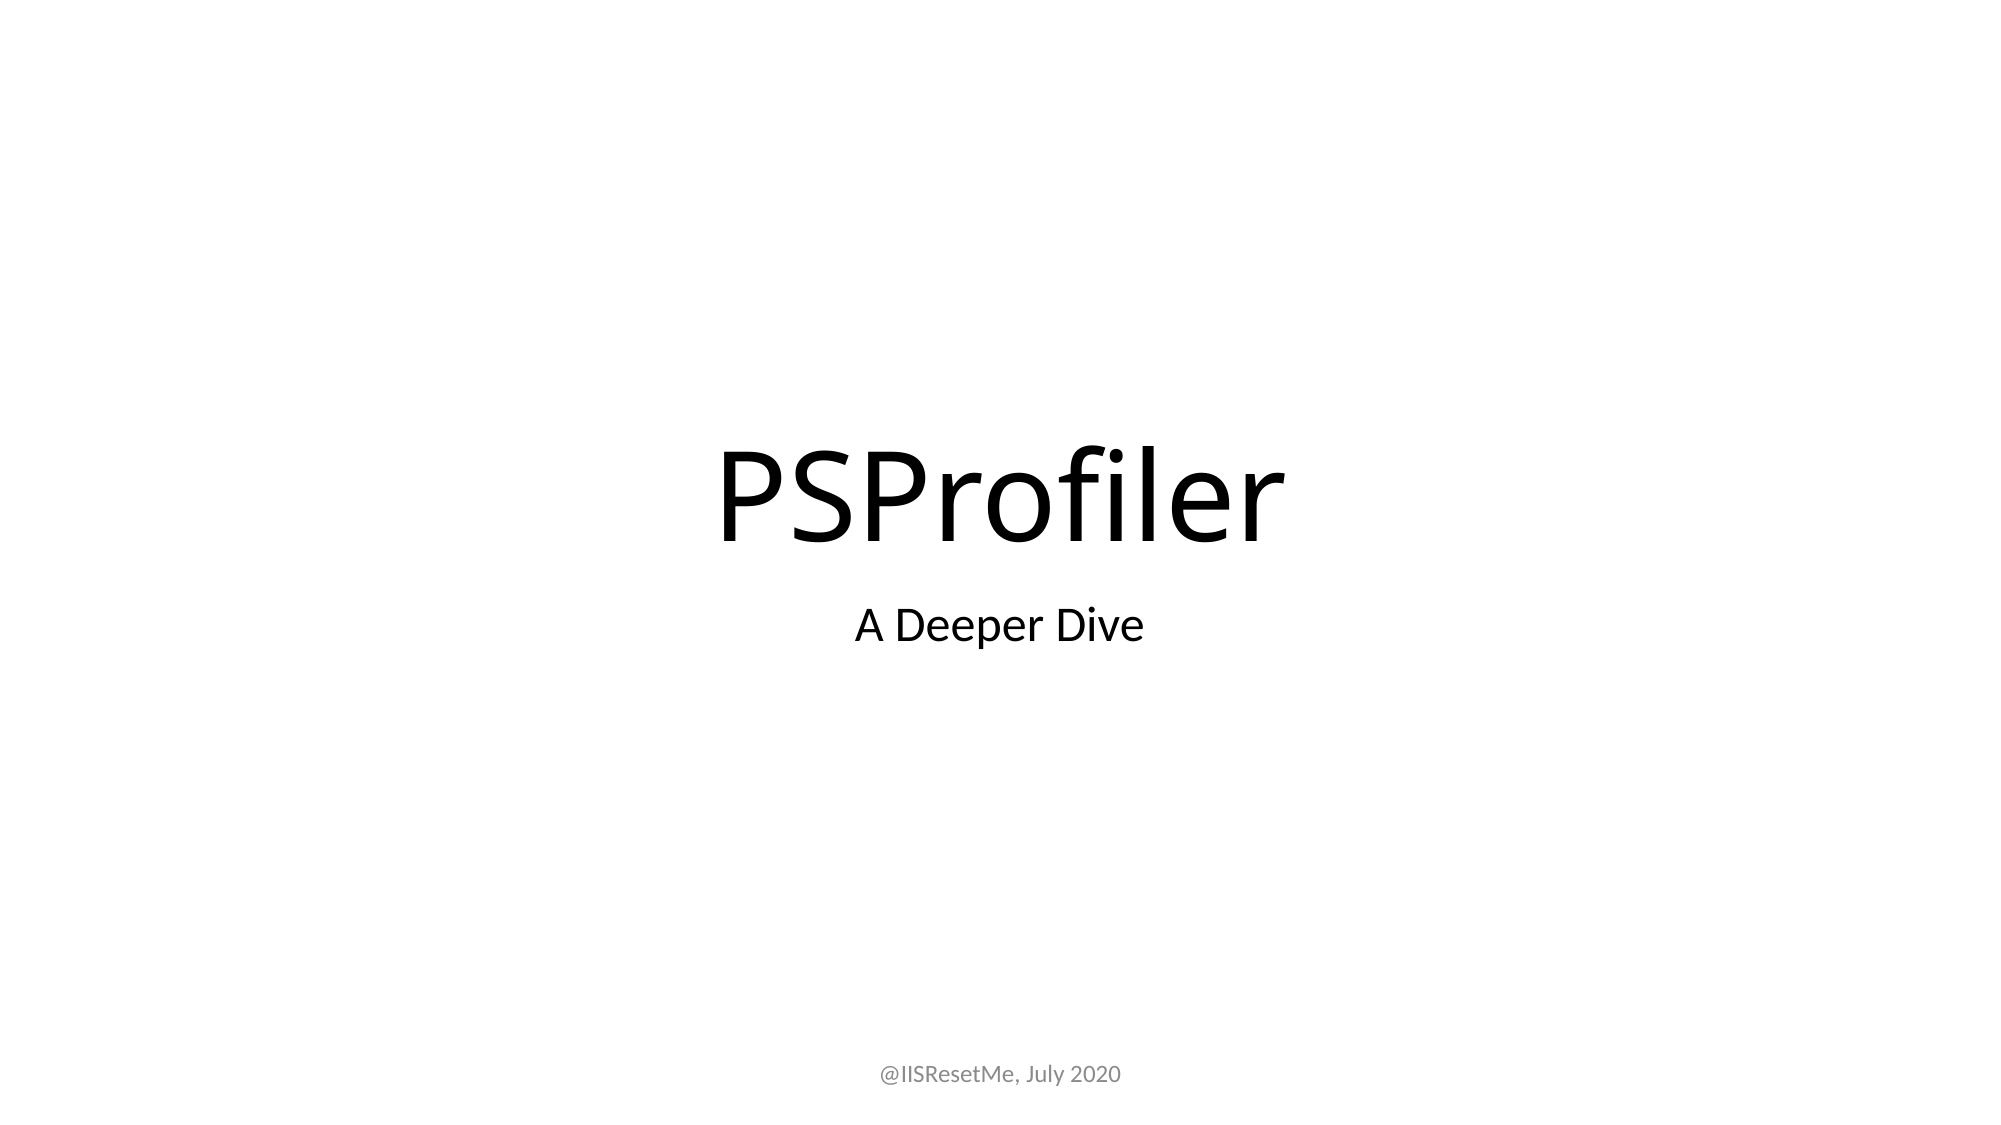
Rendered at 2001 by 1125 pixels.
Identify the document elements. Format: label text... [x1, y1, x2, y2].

subtitle A Deeper Dive [249, 590, 1750, 863]
title PSProfiler [249, 184, 1750, 576]
footer @IISResetMe, July 2020 [662, 1042, 1338, 1103]
